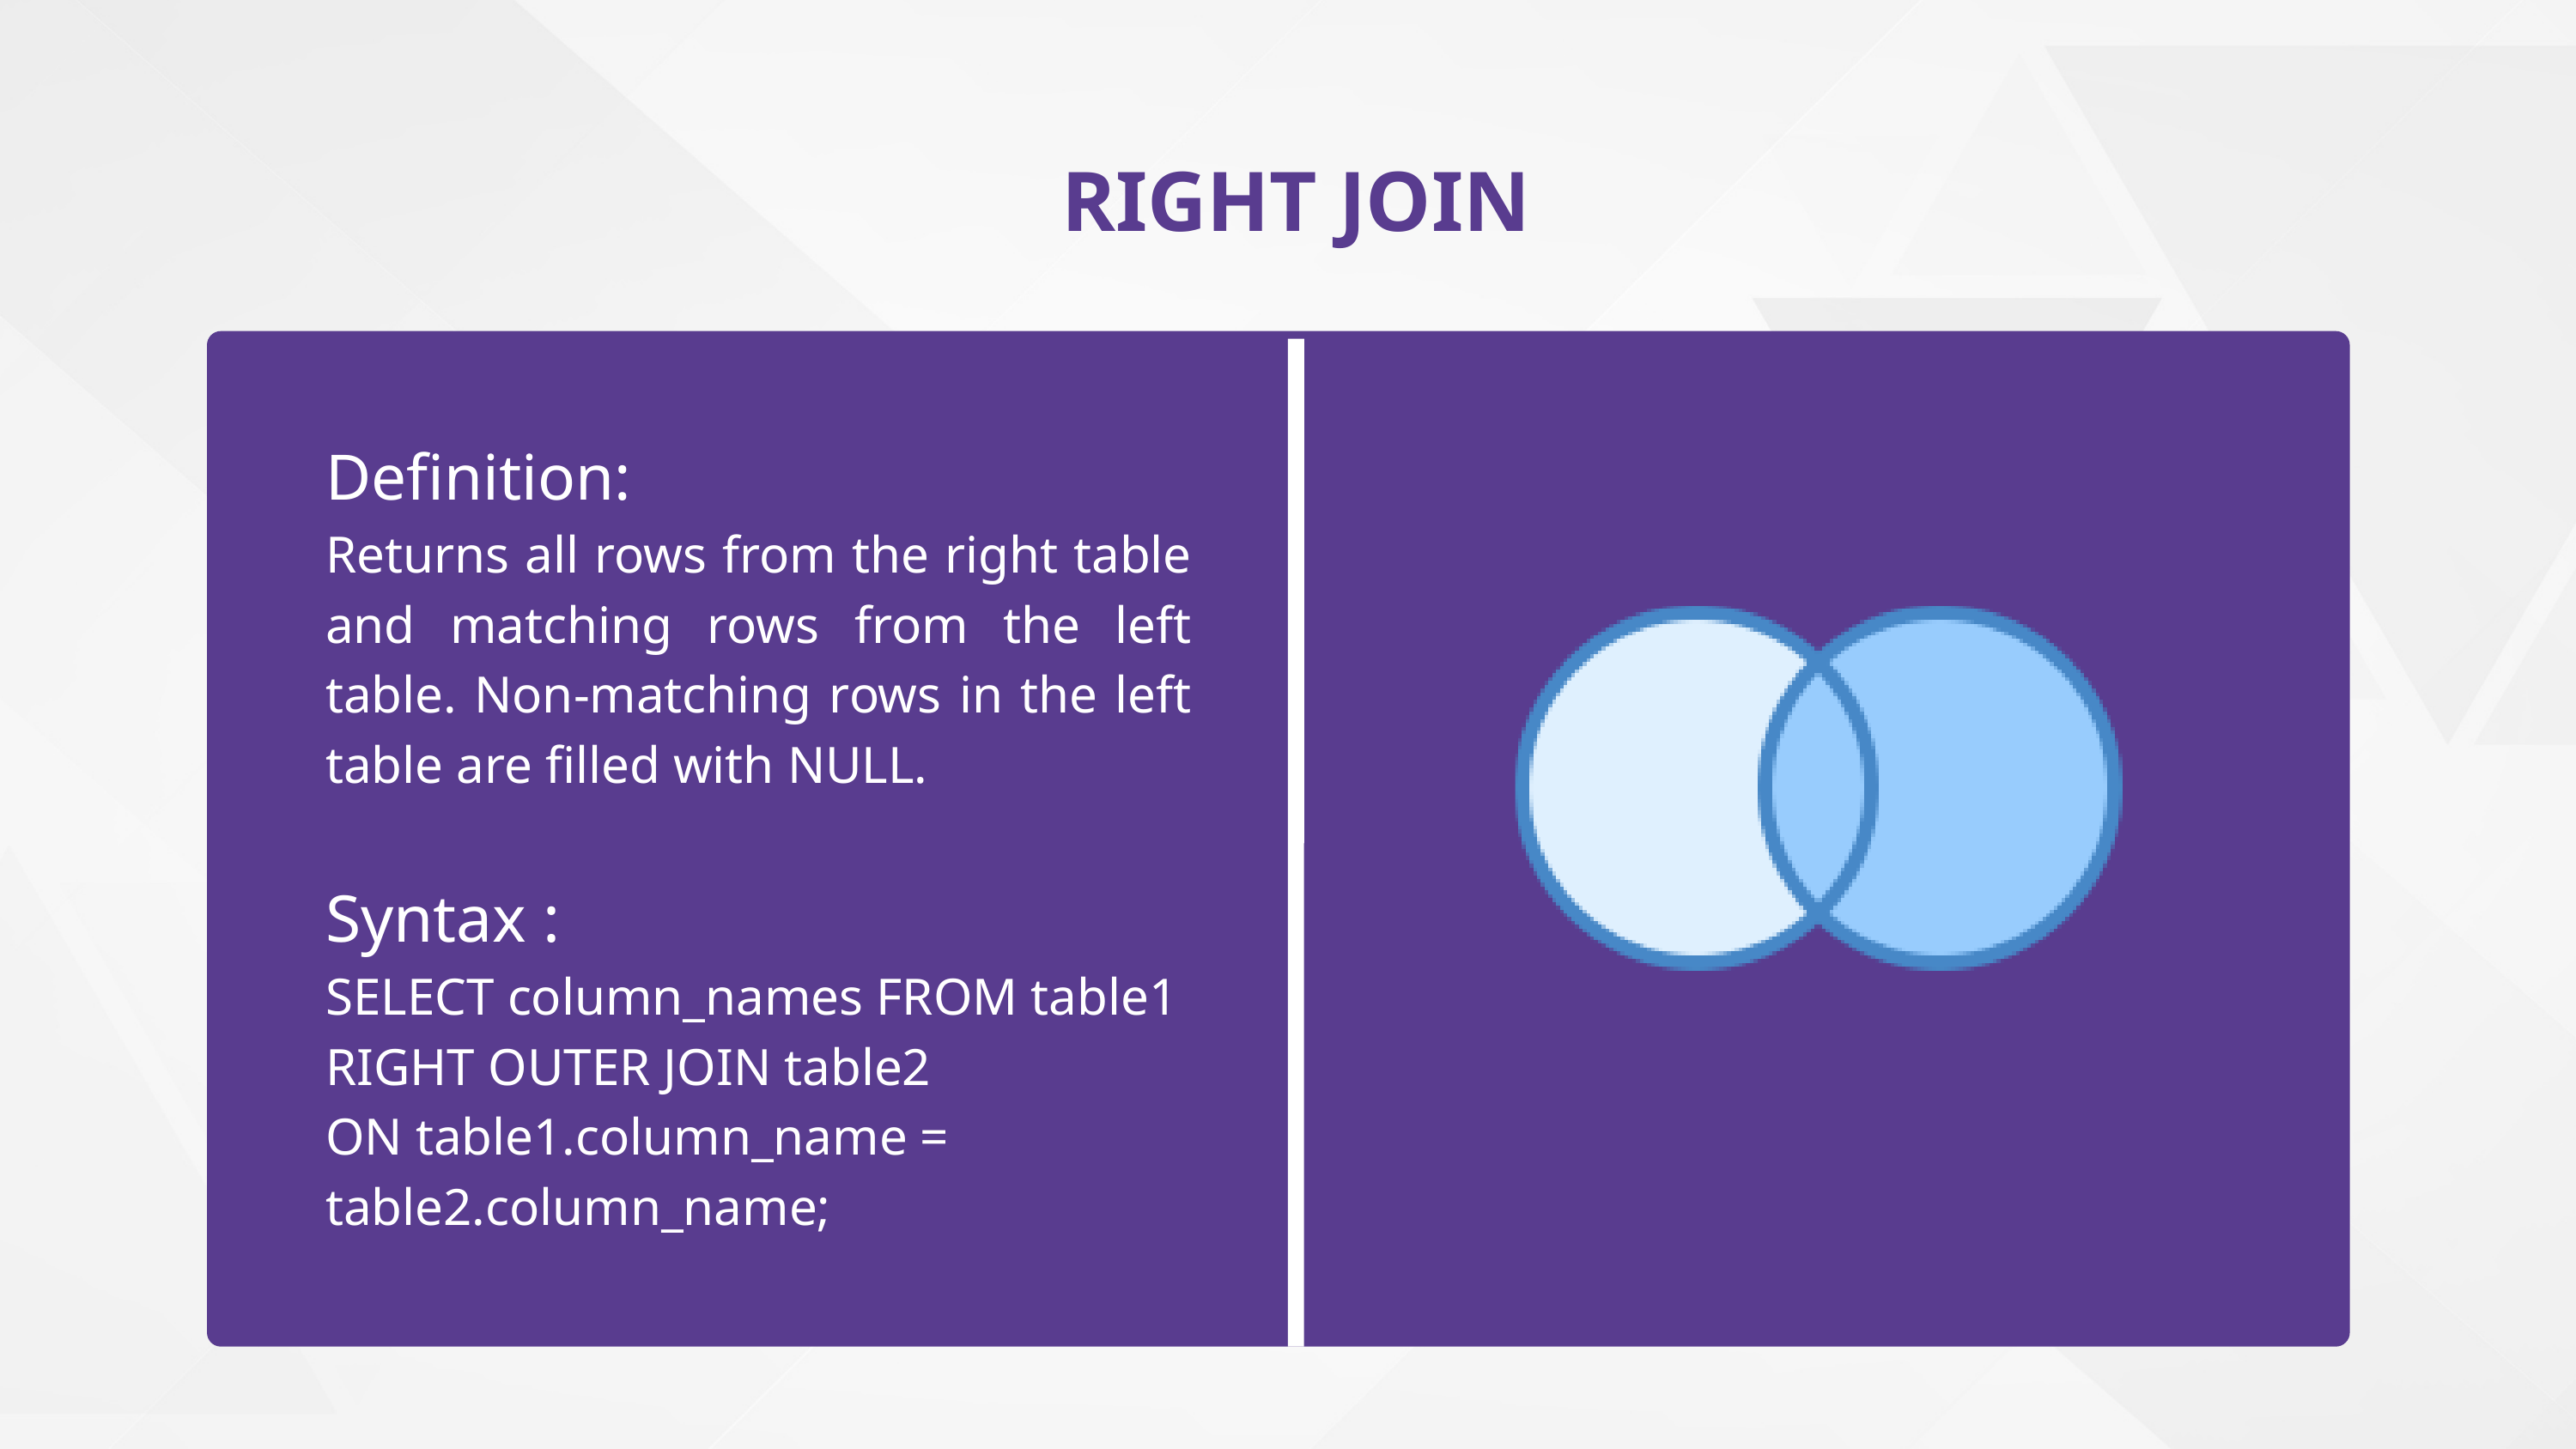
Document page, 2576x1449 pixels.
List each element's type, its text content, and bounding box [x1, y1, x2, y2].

text_box [0, 0, 2576, 1449]
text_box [206, 330, 2350, 1347]
text_box RIGHT JOIN [978, 132, 1614, 248]
